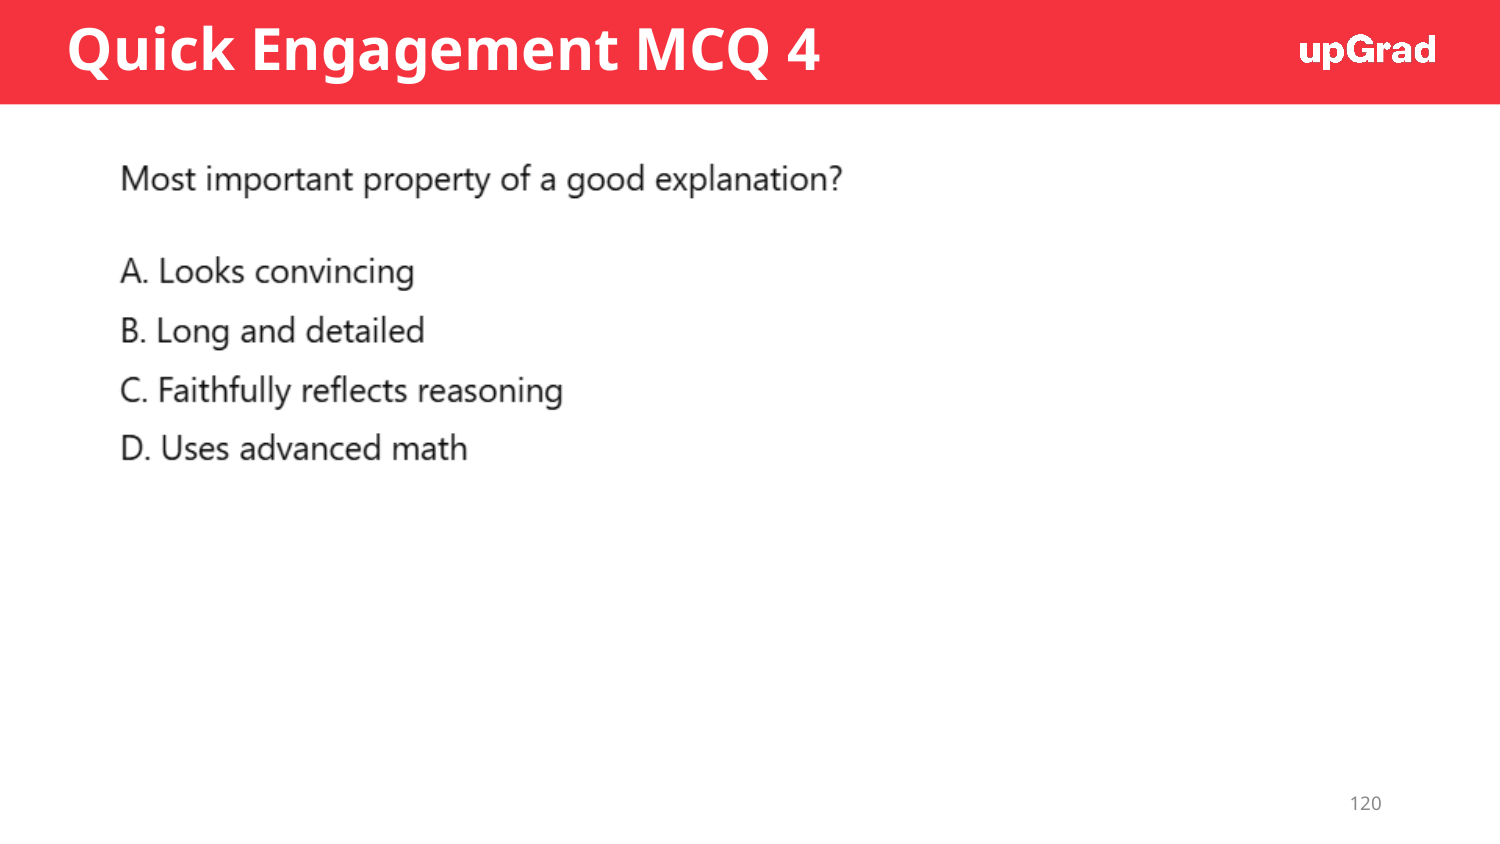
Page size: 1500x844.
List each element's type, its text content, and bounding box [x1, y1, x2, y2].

picture [80, 150, 943, 501]
picture [1300, 34, 1435, 70]
title Quick Engagement MCQ 4 [51, 20, 852, 83]
slide_number 120 [1059, 782, 1397, 827]
